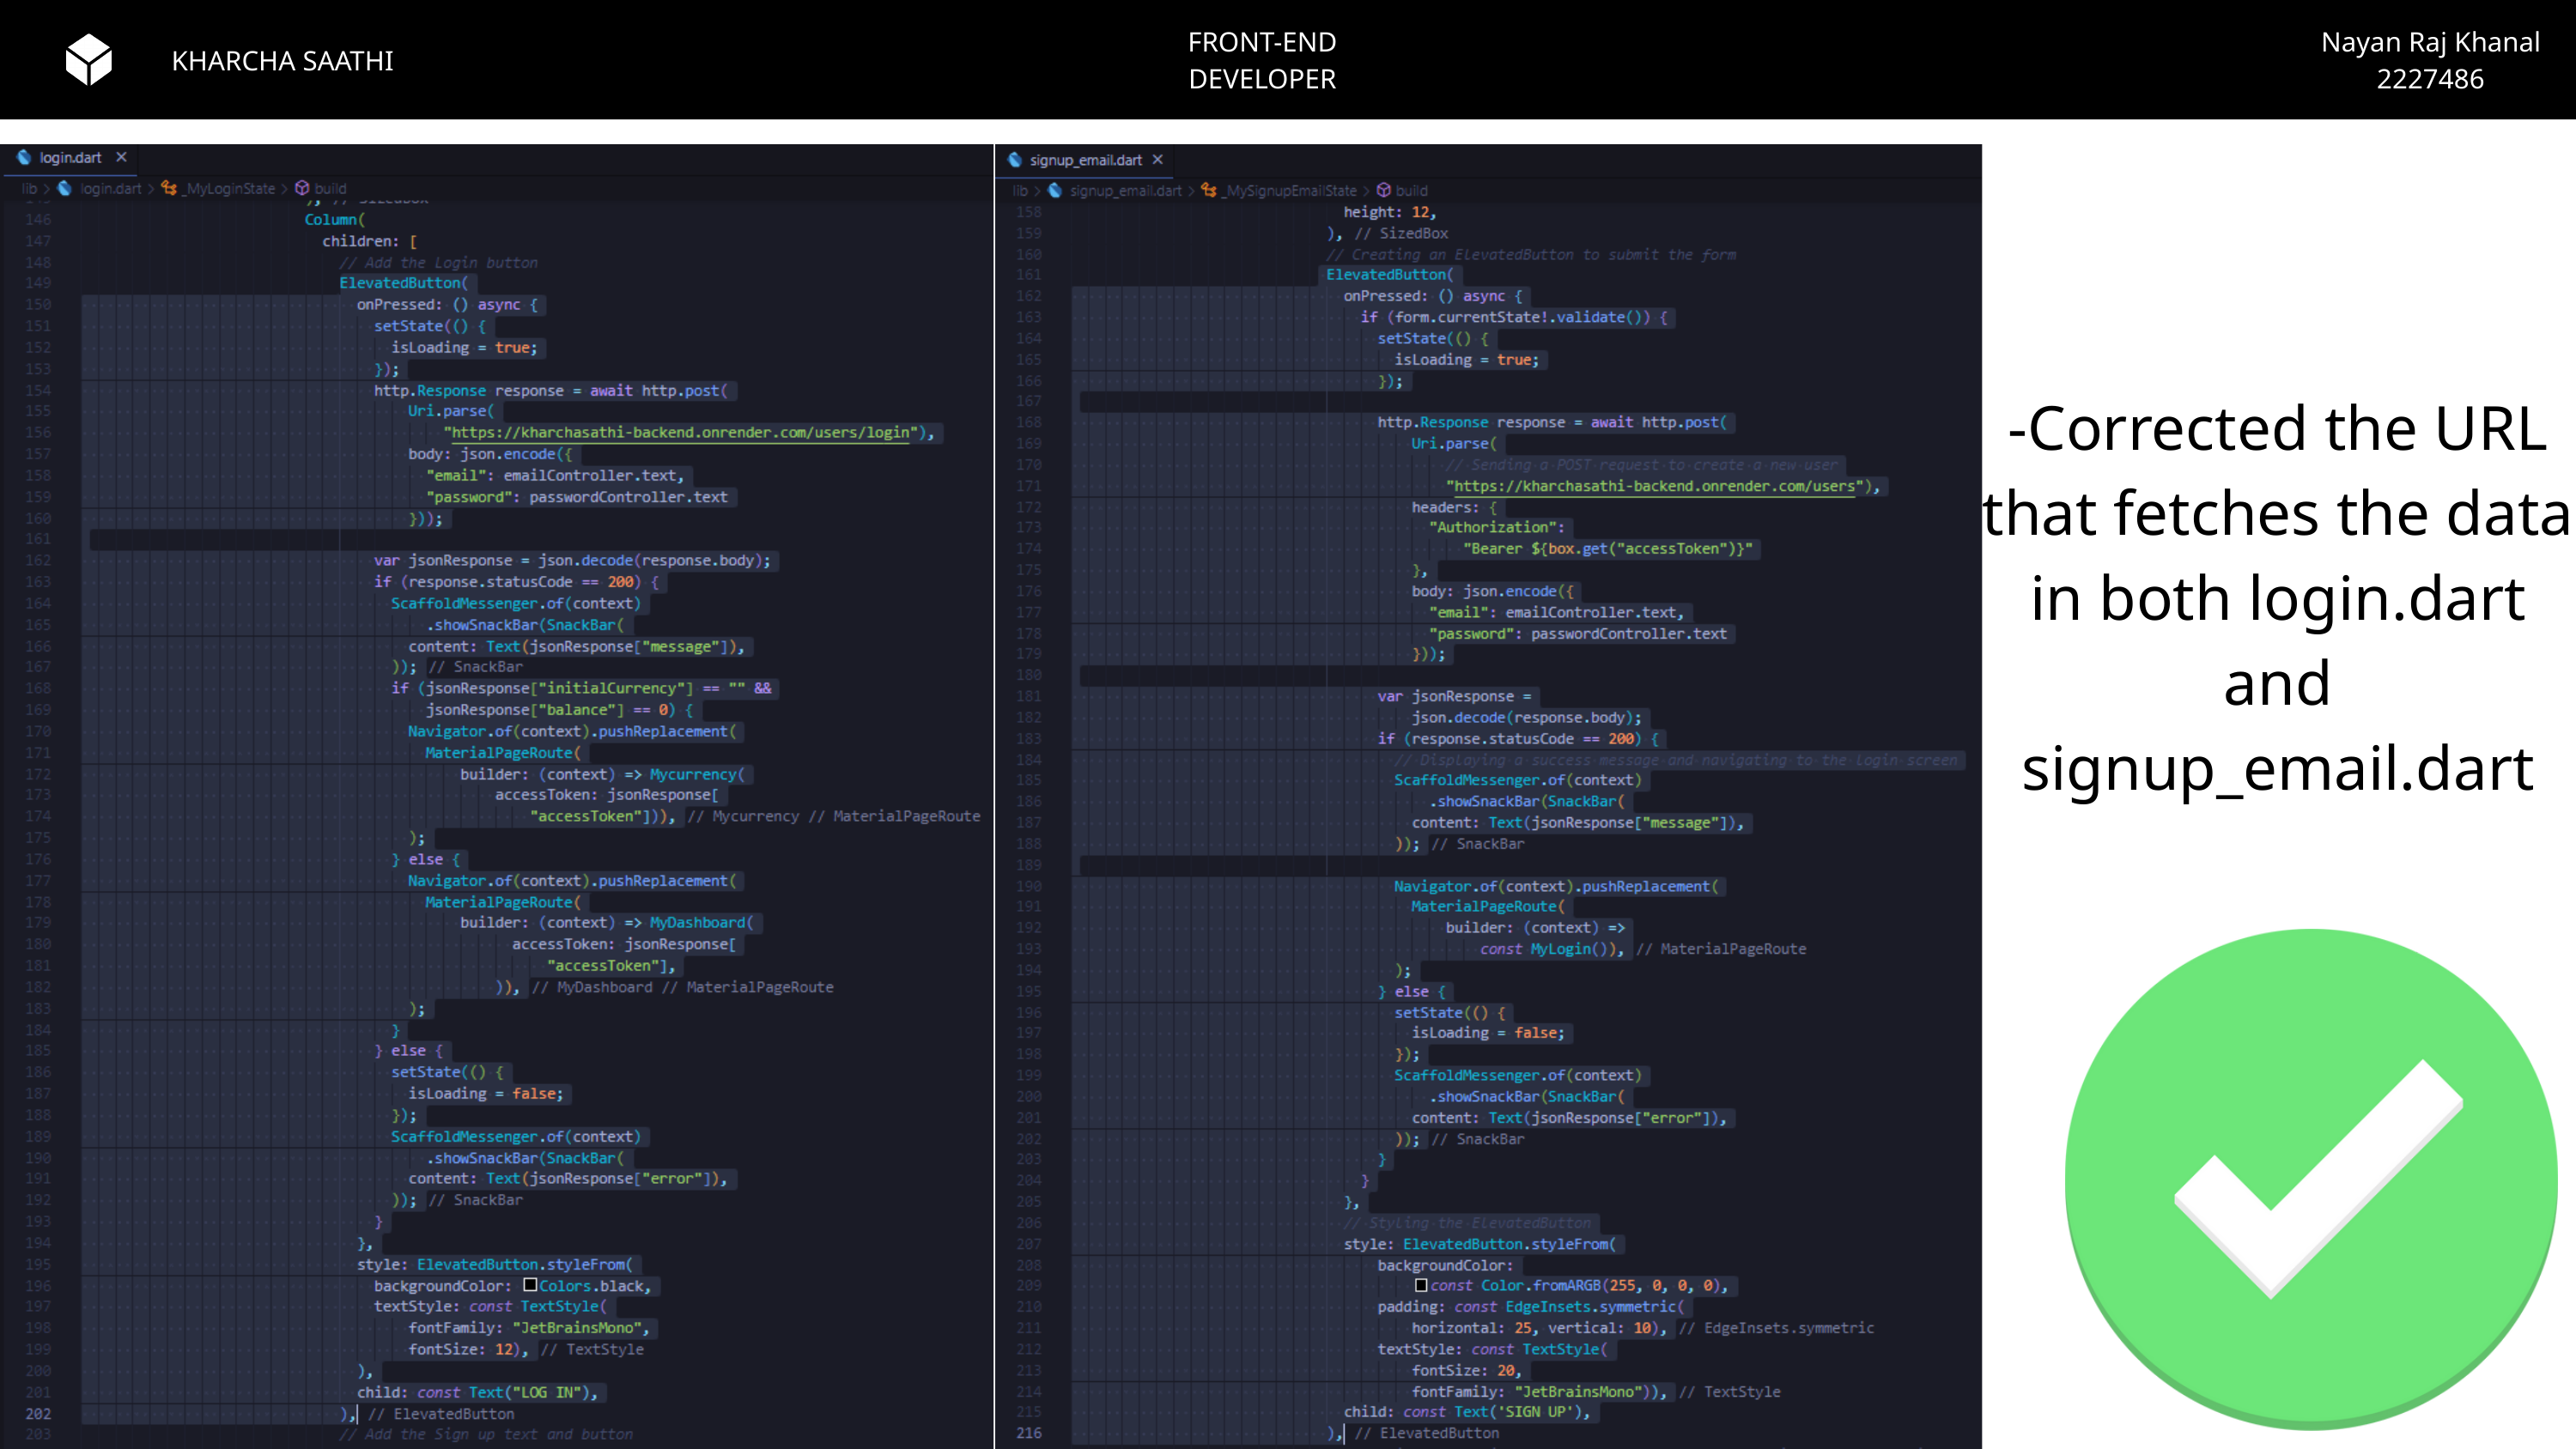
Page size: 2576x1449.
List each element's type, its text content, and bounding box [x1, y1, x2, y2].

picture [2065, 929, 2558, 1431]
text_box KHARCHA SAATHI [144, 38, 421, 76]
text_box [0, 0, 2576, 120]
picture [0, 144, 1983, 1449]
picture [66, 33, 112, 86]
text_box FRONT-END DEVELOPER [1124, 19, 1400, 95]
text_box -Corrected the URL that fetches the data in both login.dart and signup_email.dart [1986, 377, 2575, 803]
text_box Nayan Raj Khanal 2227486 [2293, 19, 2569, 95]
